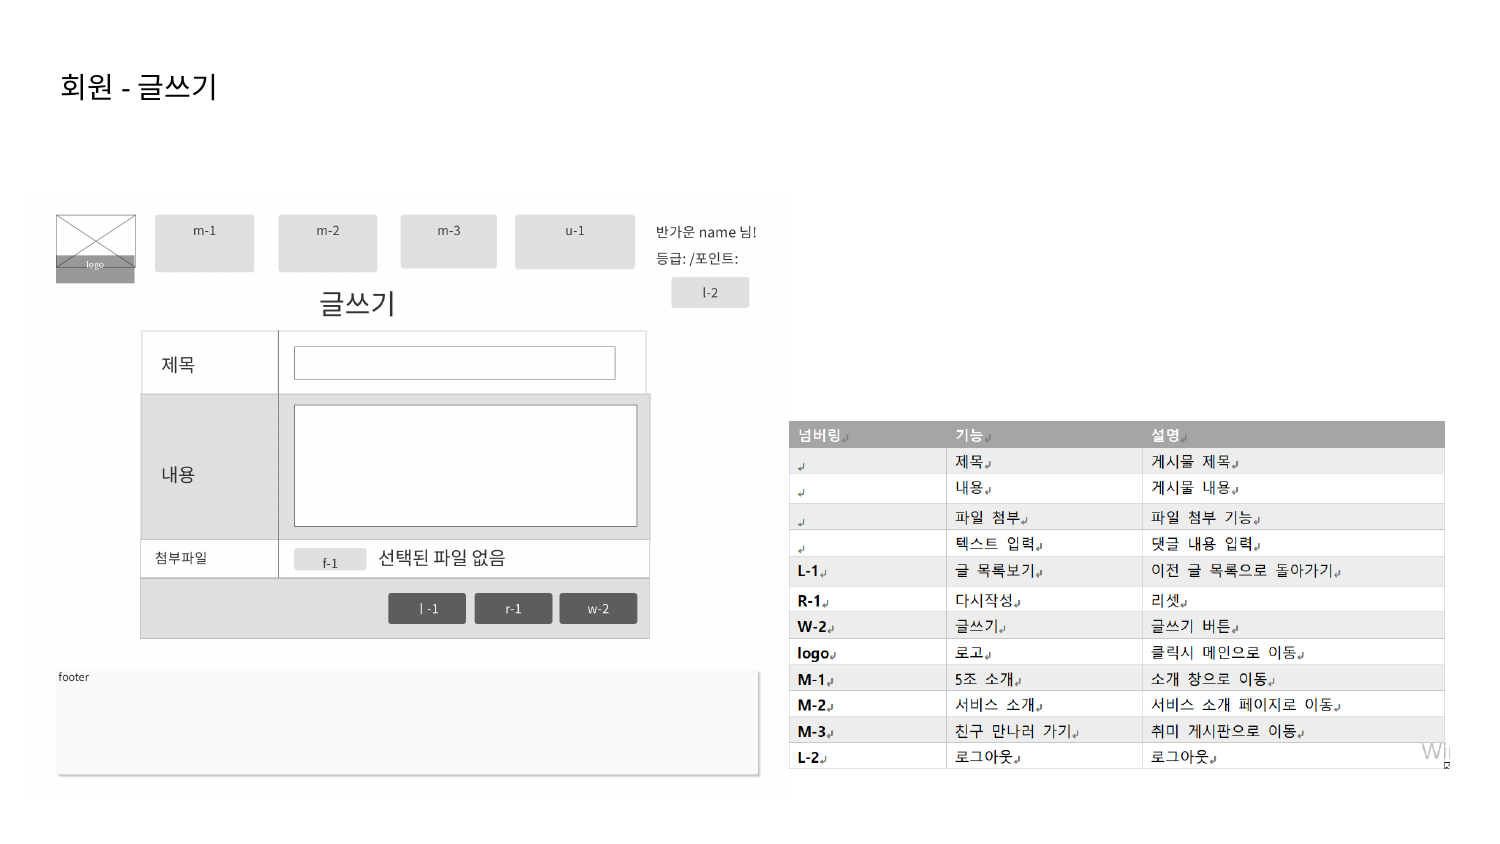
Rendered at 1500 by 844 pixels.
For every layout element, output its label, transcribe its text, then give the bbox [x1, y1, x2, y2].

picture [27, 191, 1451, 799]
text_box 회원-글쓰기 [45, 54, 1249, 120]
